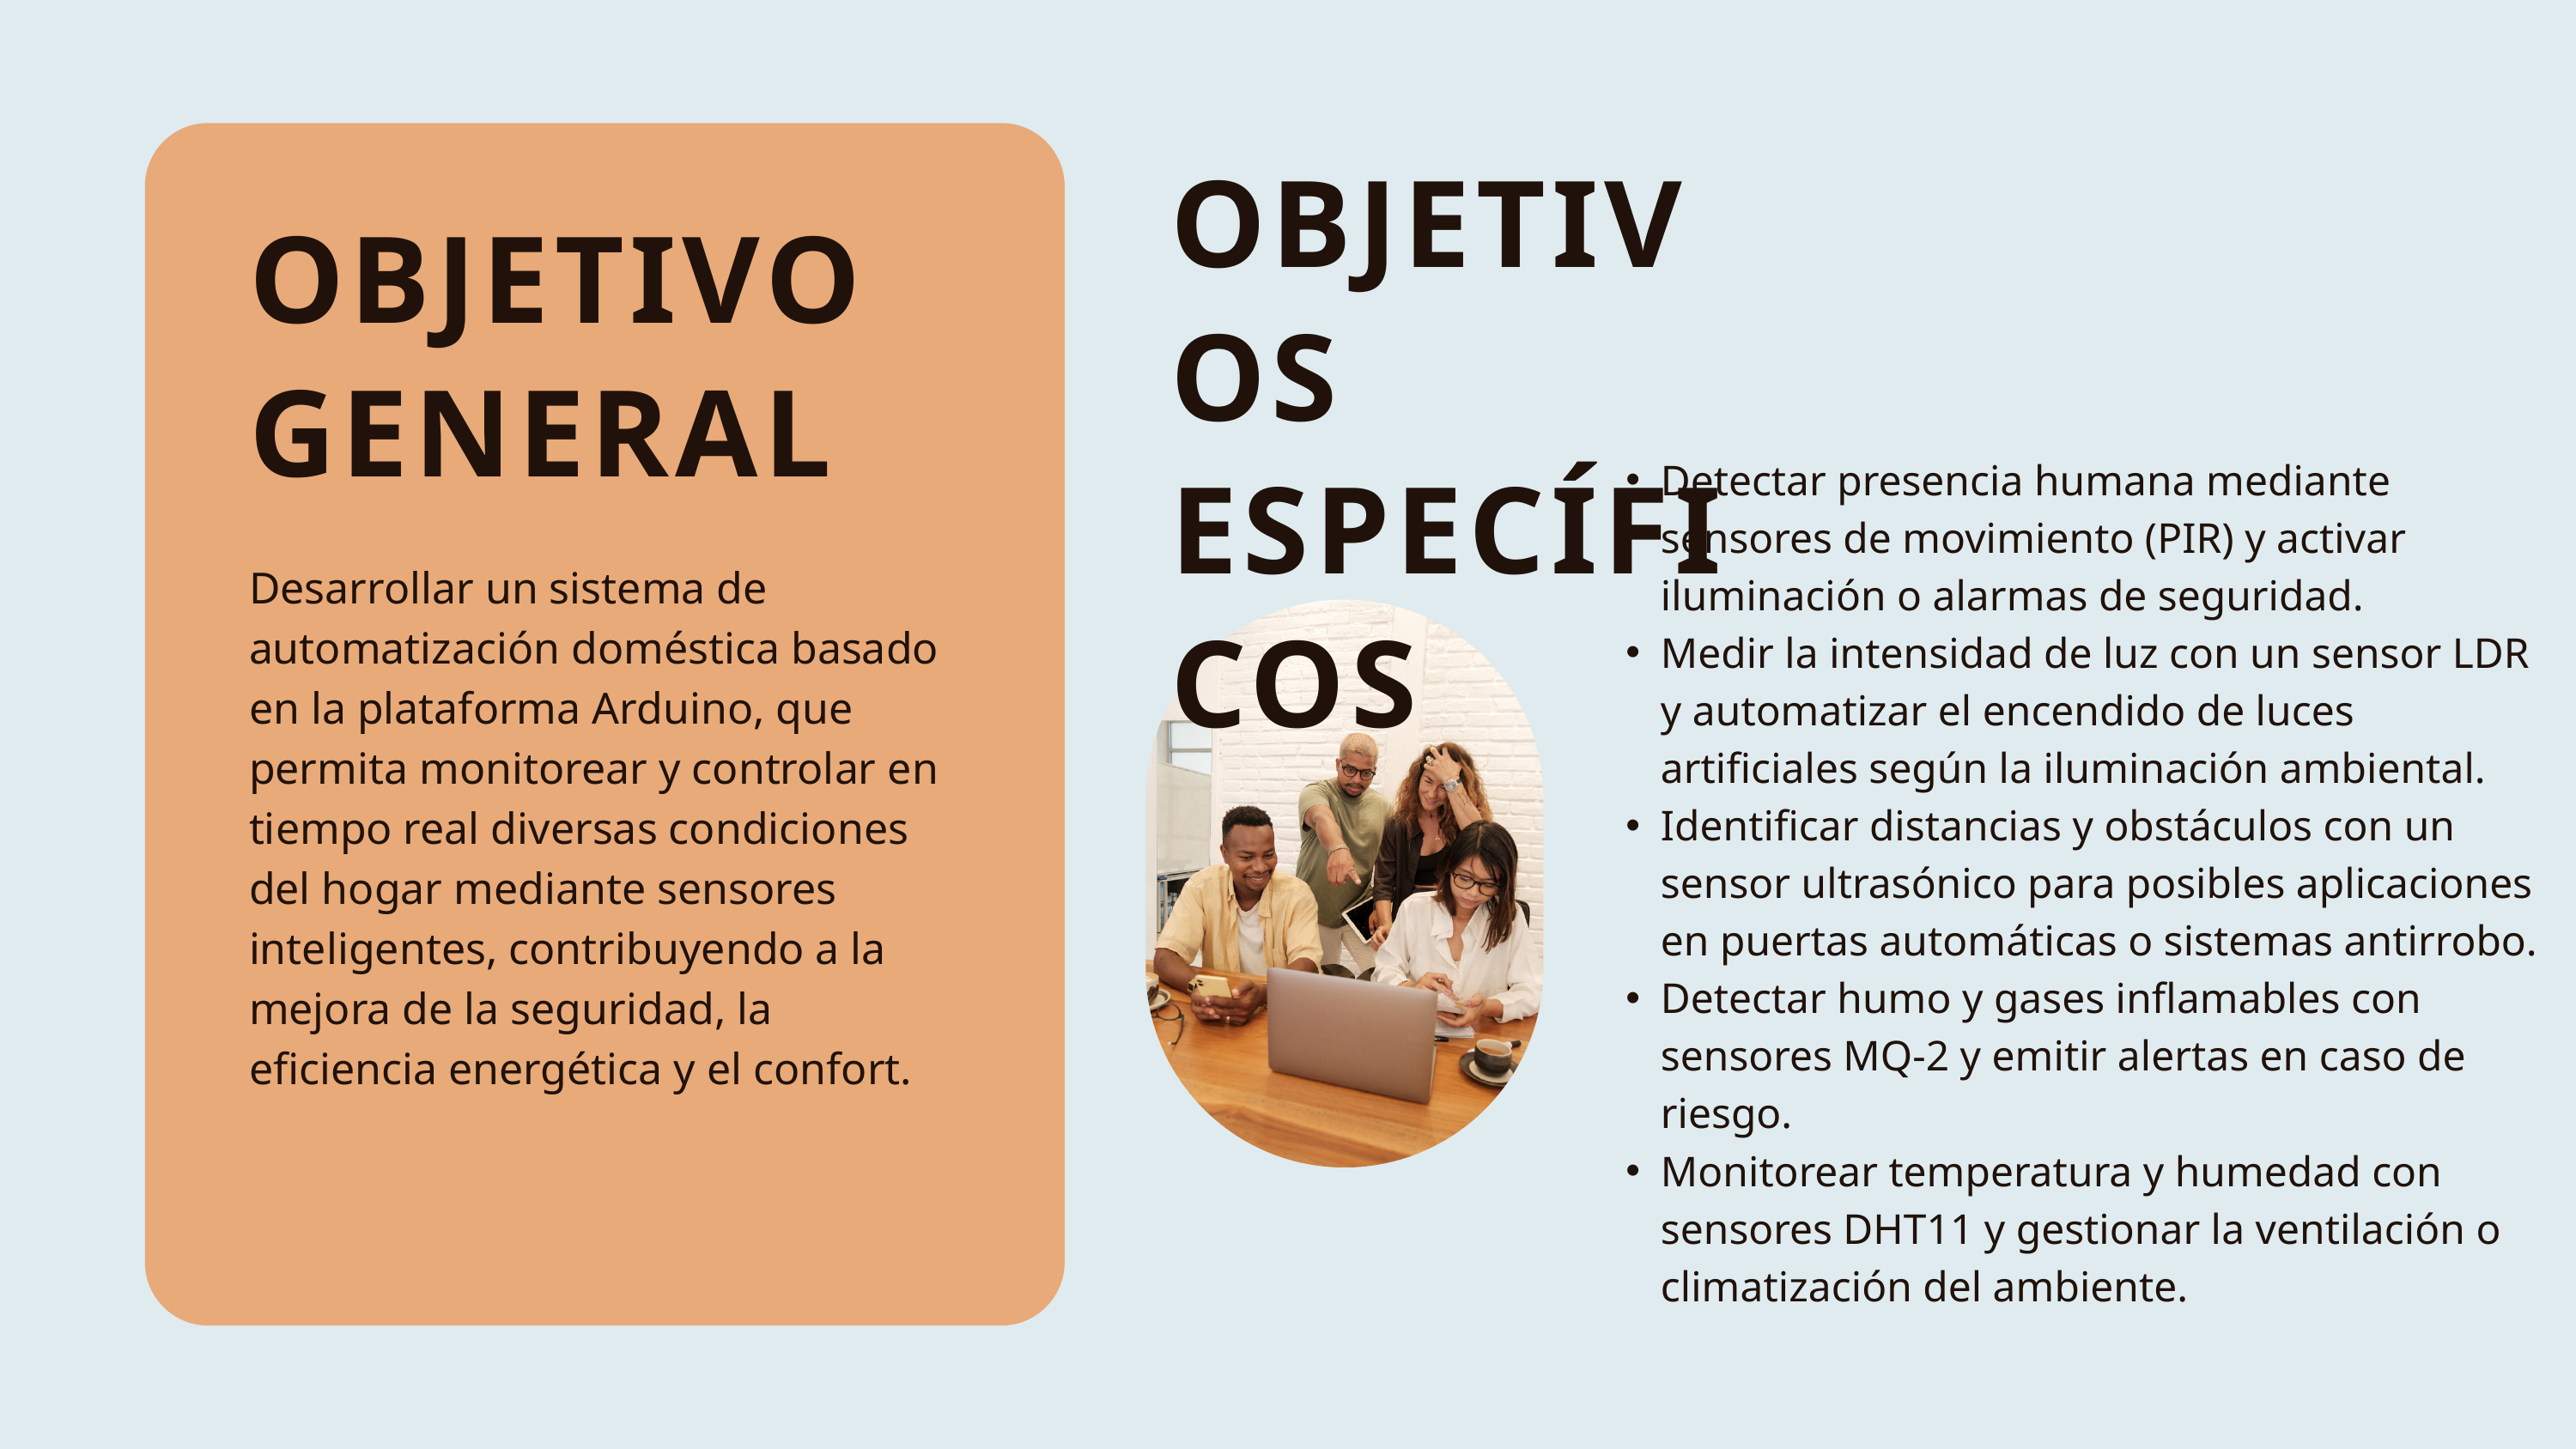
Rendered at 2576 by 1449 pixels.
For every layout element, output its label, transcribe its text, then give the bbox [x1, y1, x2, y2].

text_box OBJETIVOS ESPECÍFICOS [1170, 137, 1787, 752]
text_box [1145, 599, 1544, 1168]
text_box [144, 123, 1066, 1326]
text_box Detectar presencia humana mediante sensores de movimiento (PIR) y activar iluminación o alarmas de seguridad. Medir la intensidad de luz con un sensor LDR y automatizar el encendido de luces artificiales según la iluminación ambiental. Identificar distancias y obstáculos con un sensor ultrasónico para posibles aplicaciones en puertas automáticas o sistemas antirrobo. Detectar humo y gases inflamables con sensores MQ-2 y emitir alertas en caso de riesgo. Monitorear temperatura y humedad con sensores DHT11 y gestionar la ventilación o climatización del ambiente. [1590, 446, 2547, 1368]
